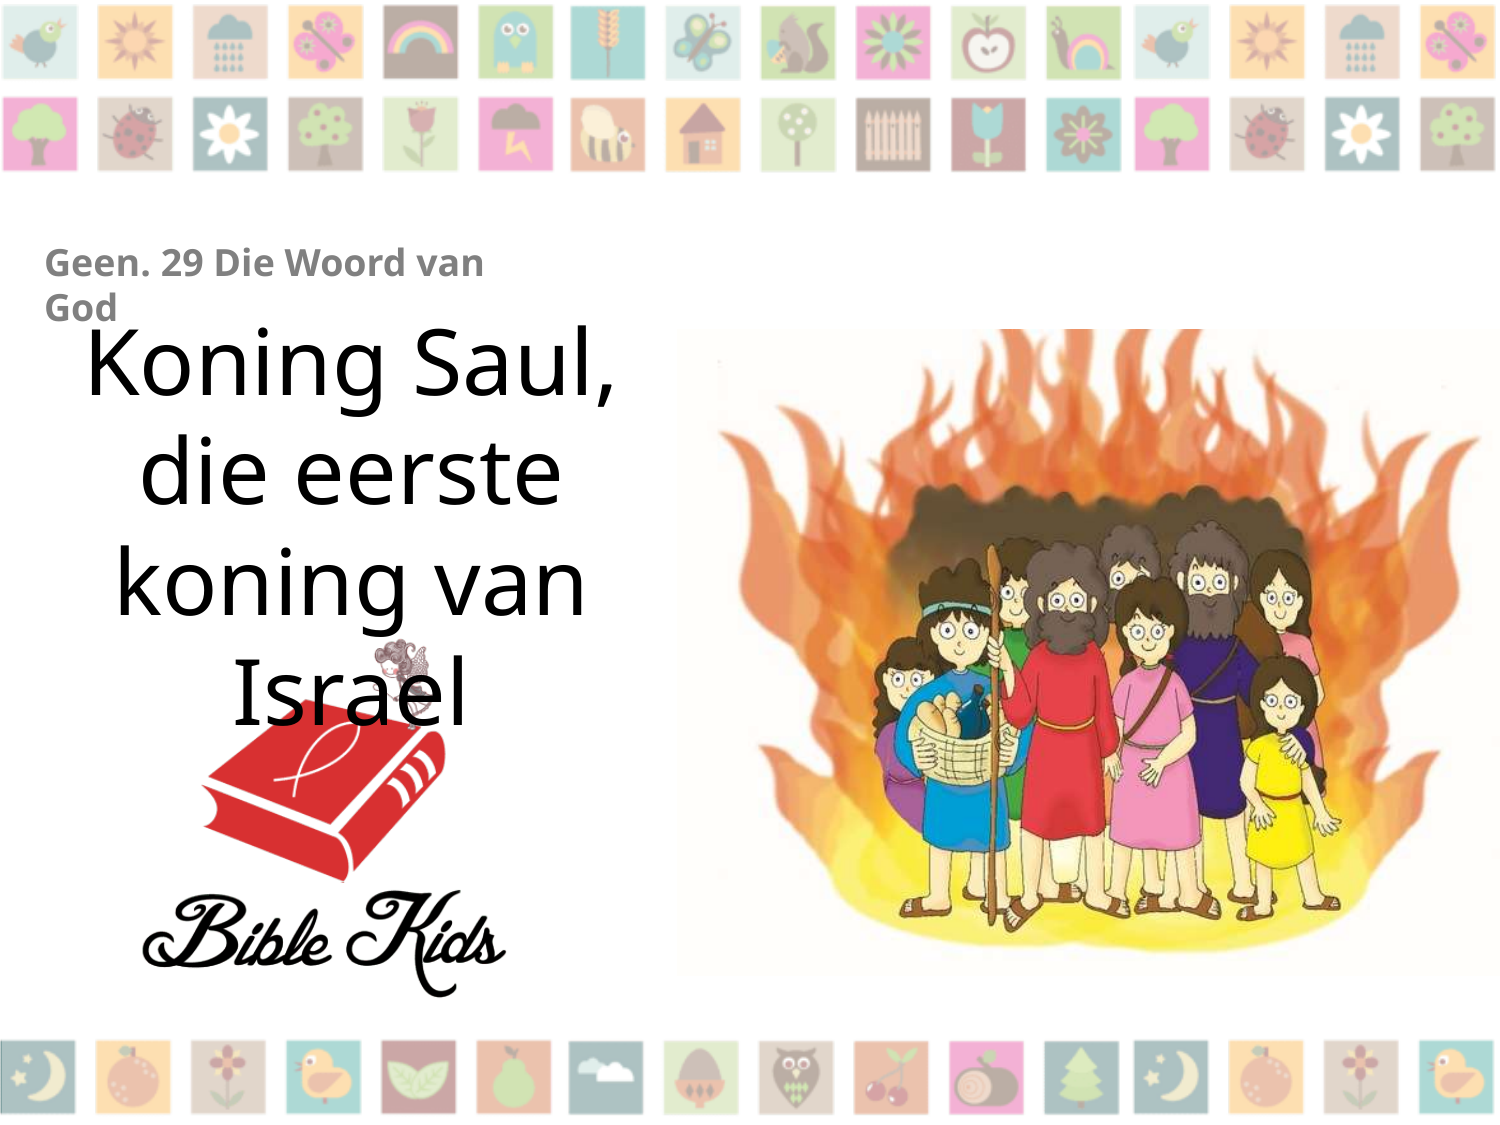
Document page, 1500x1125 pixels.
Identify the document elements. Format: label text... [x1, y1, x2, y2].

text_box Geen. 29 Die Woord van God [29, 231, 573, 296]
text_box Koning Saul, die eerste koning van Israel [28, 296, 674, 751]
picture [677, 329, 1500, 977]
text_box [0, 1028, 1500, 1118]
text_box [0, 3, 1500, 181]
picture [117, 600, 544, 1027]
